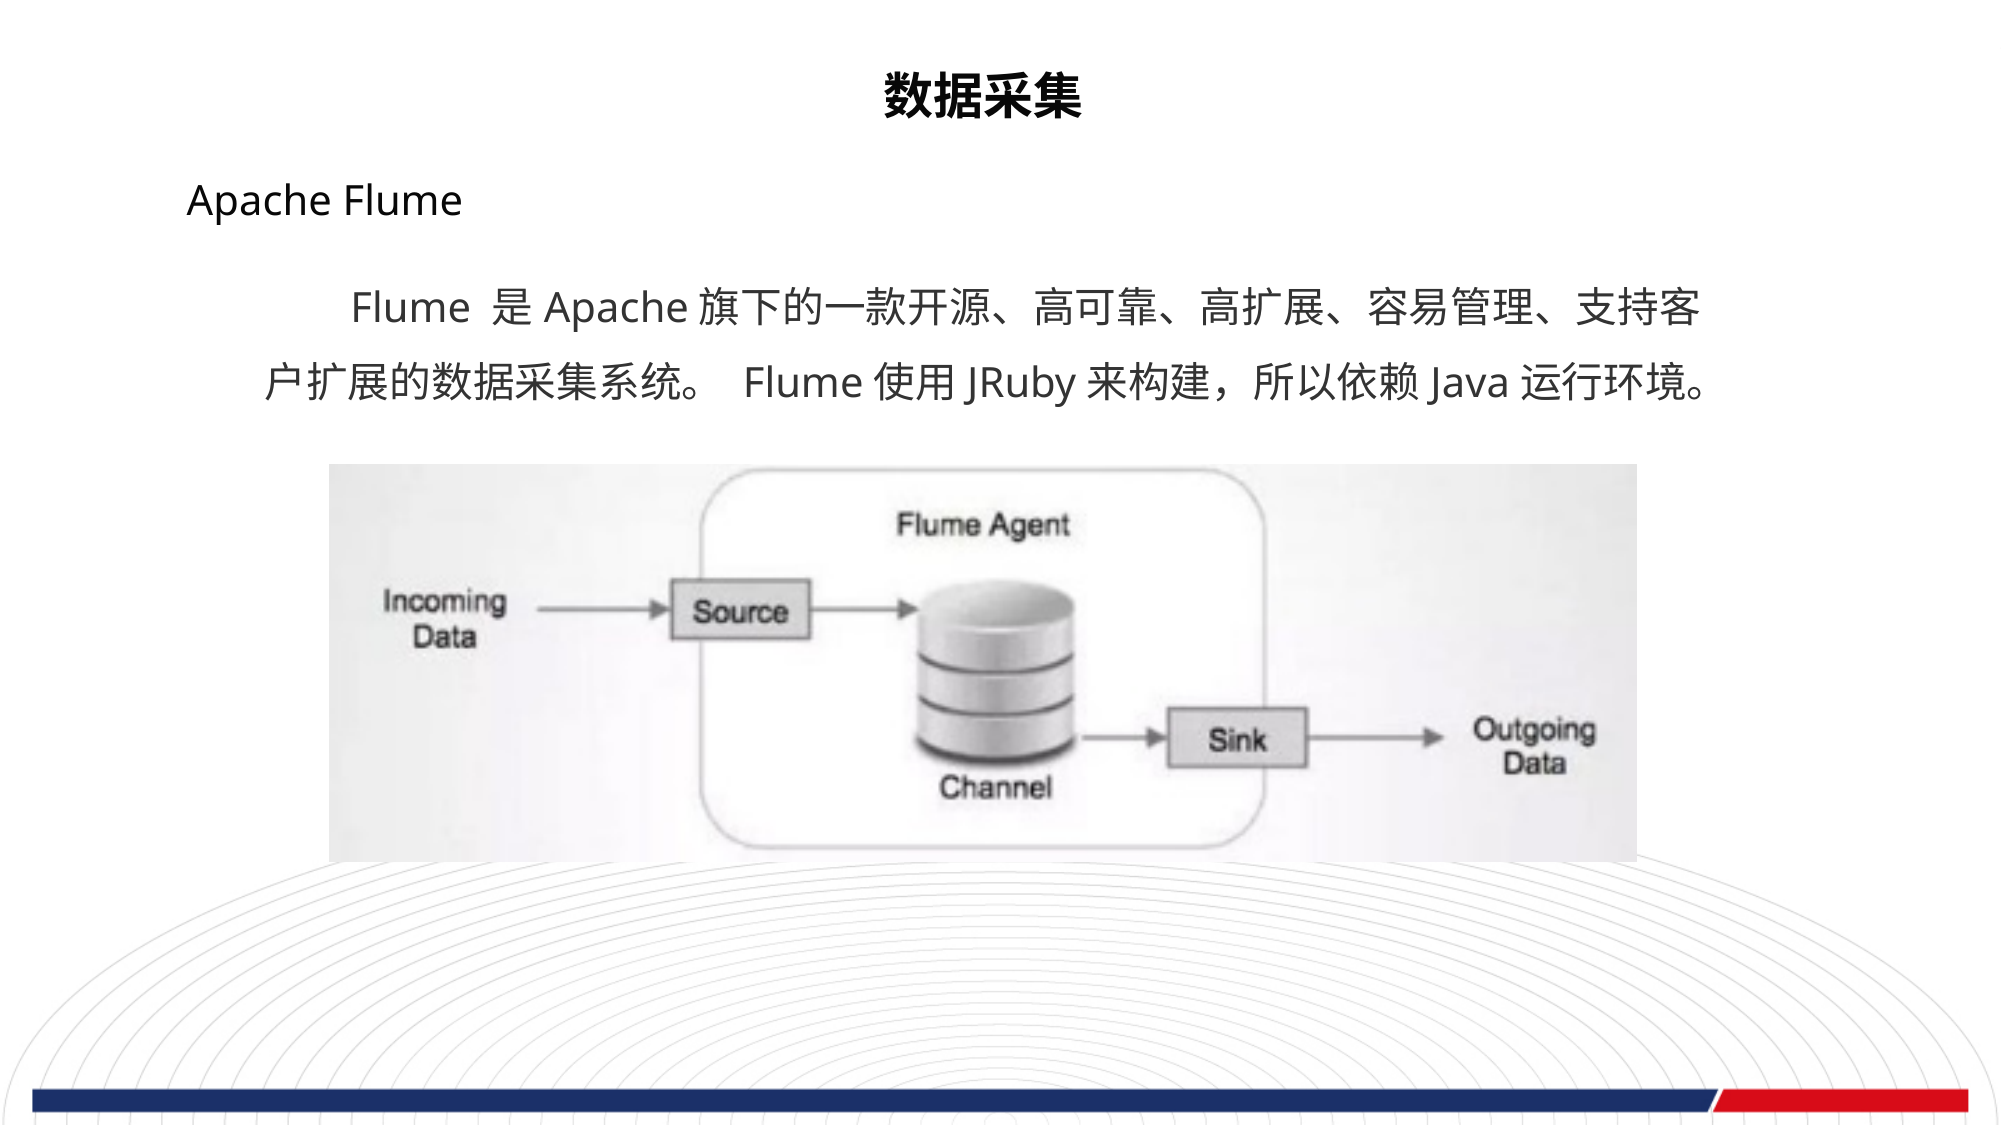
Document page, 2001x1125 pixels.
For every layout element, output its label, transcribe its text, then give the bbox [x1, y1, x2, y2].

text_box Apache Flume [171, 166, 479, 232]
text_box Flume 是Apache旗下的一款开源、高可靠、高扩展、容易管理、支持客户扩展的数据采集系统。 Flume使用JRuby来构建，所以依赖Java运行环境。 [249, 248, 1748, 414]
picture [0, 0, 2001, 1125]
text_box 数据采集 [136, 64, 1830, 167]
